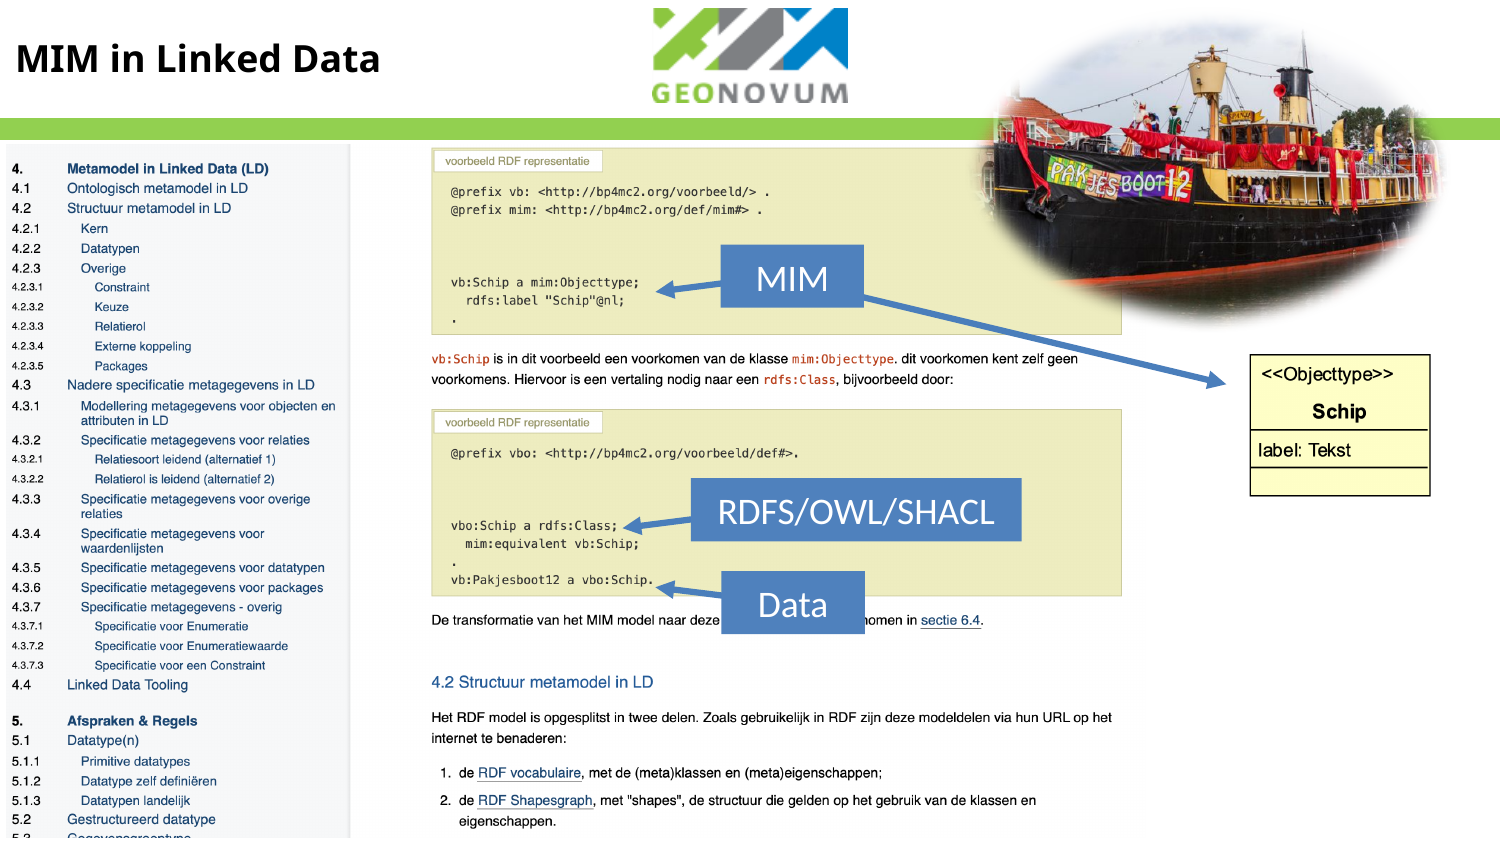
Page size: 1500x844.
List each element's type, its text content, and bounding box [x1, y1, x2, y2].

picture [6, 5, 1454, 839]
list MIM in Linked Data [0, 0, 621, 115]
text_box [655, 570, 866, 635]
picture [652, 8, 848, 103]
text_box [622, 477, 1022, 542]
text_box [792, 280, 1227, 385]
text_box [655, 274, 793, 293]
